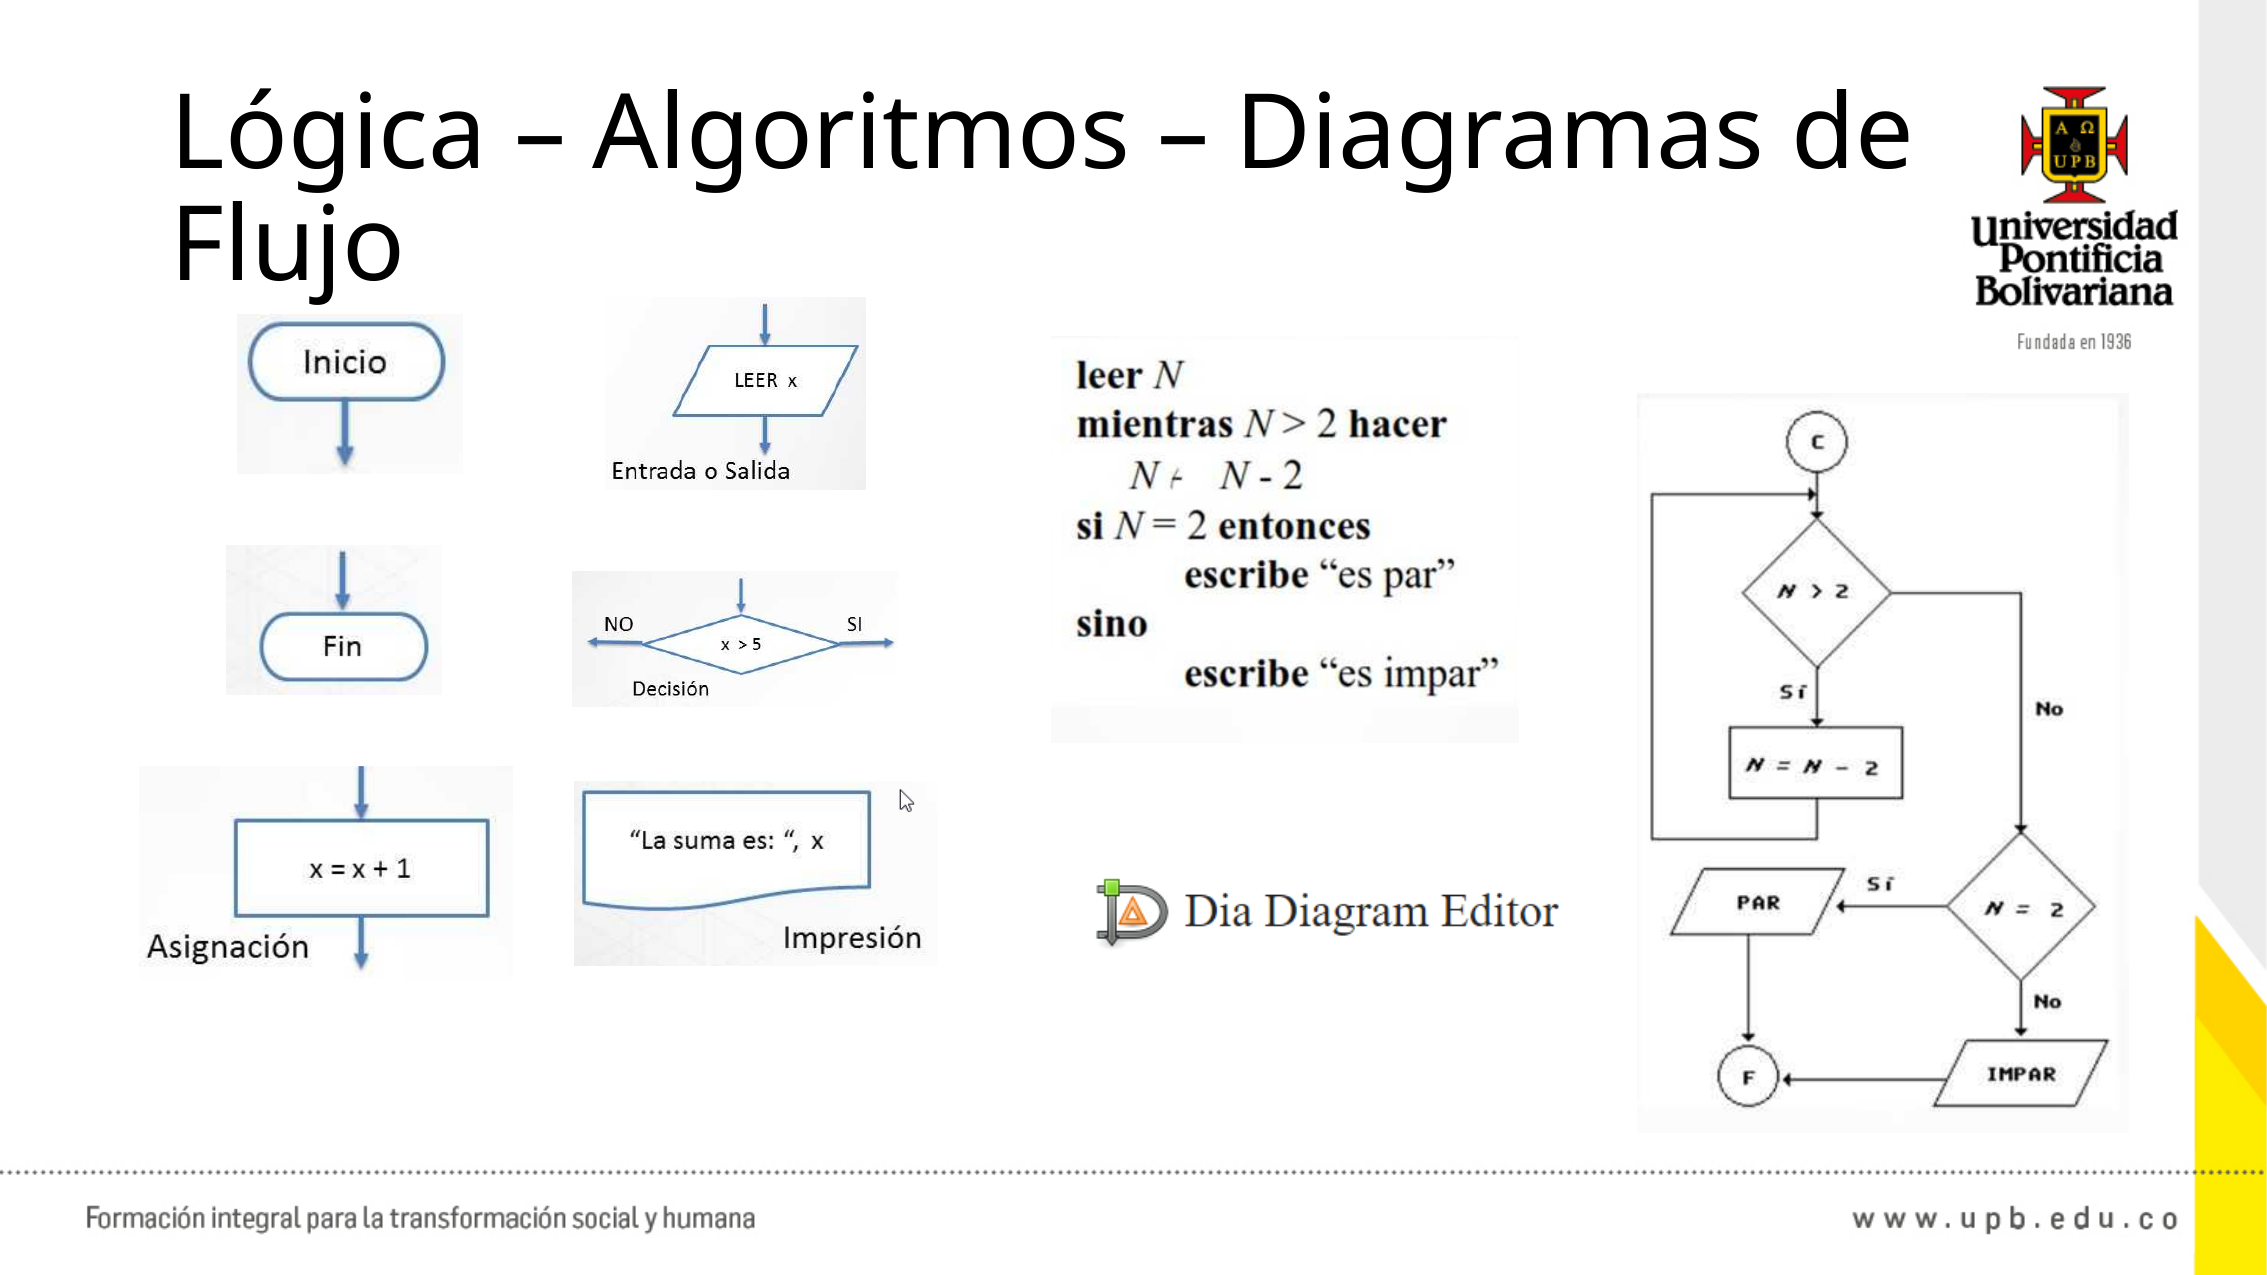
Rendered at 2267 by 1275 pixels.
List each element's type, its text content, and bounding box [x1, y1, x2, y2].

picture [0, 0, 2267, 1275]
title Lógica – Algoritmos – Diagramas de Flujo [155, 67, 1948, 315]
